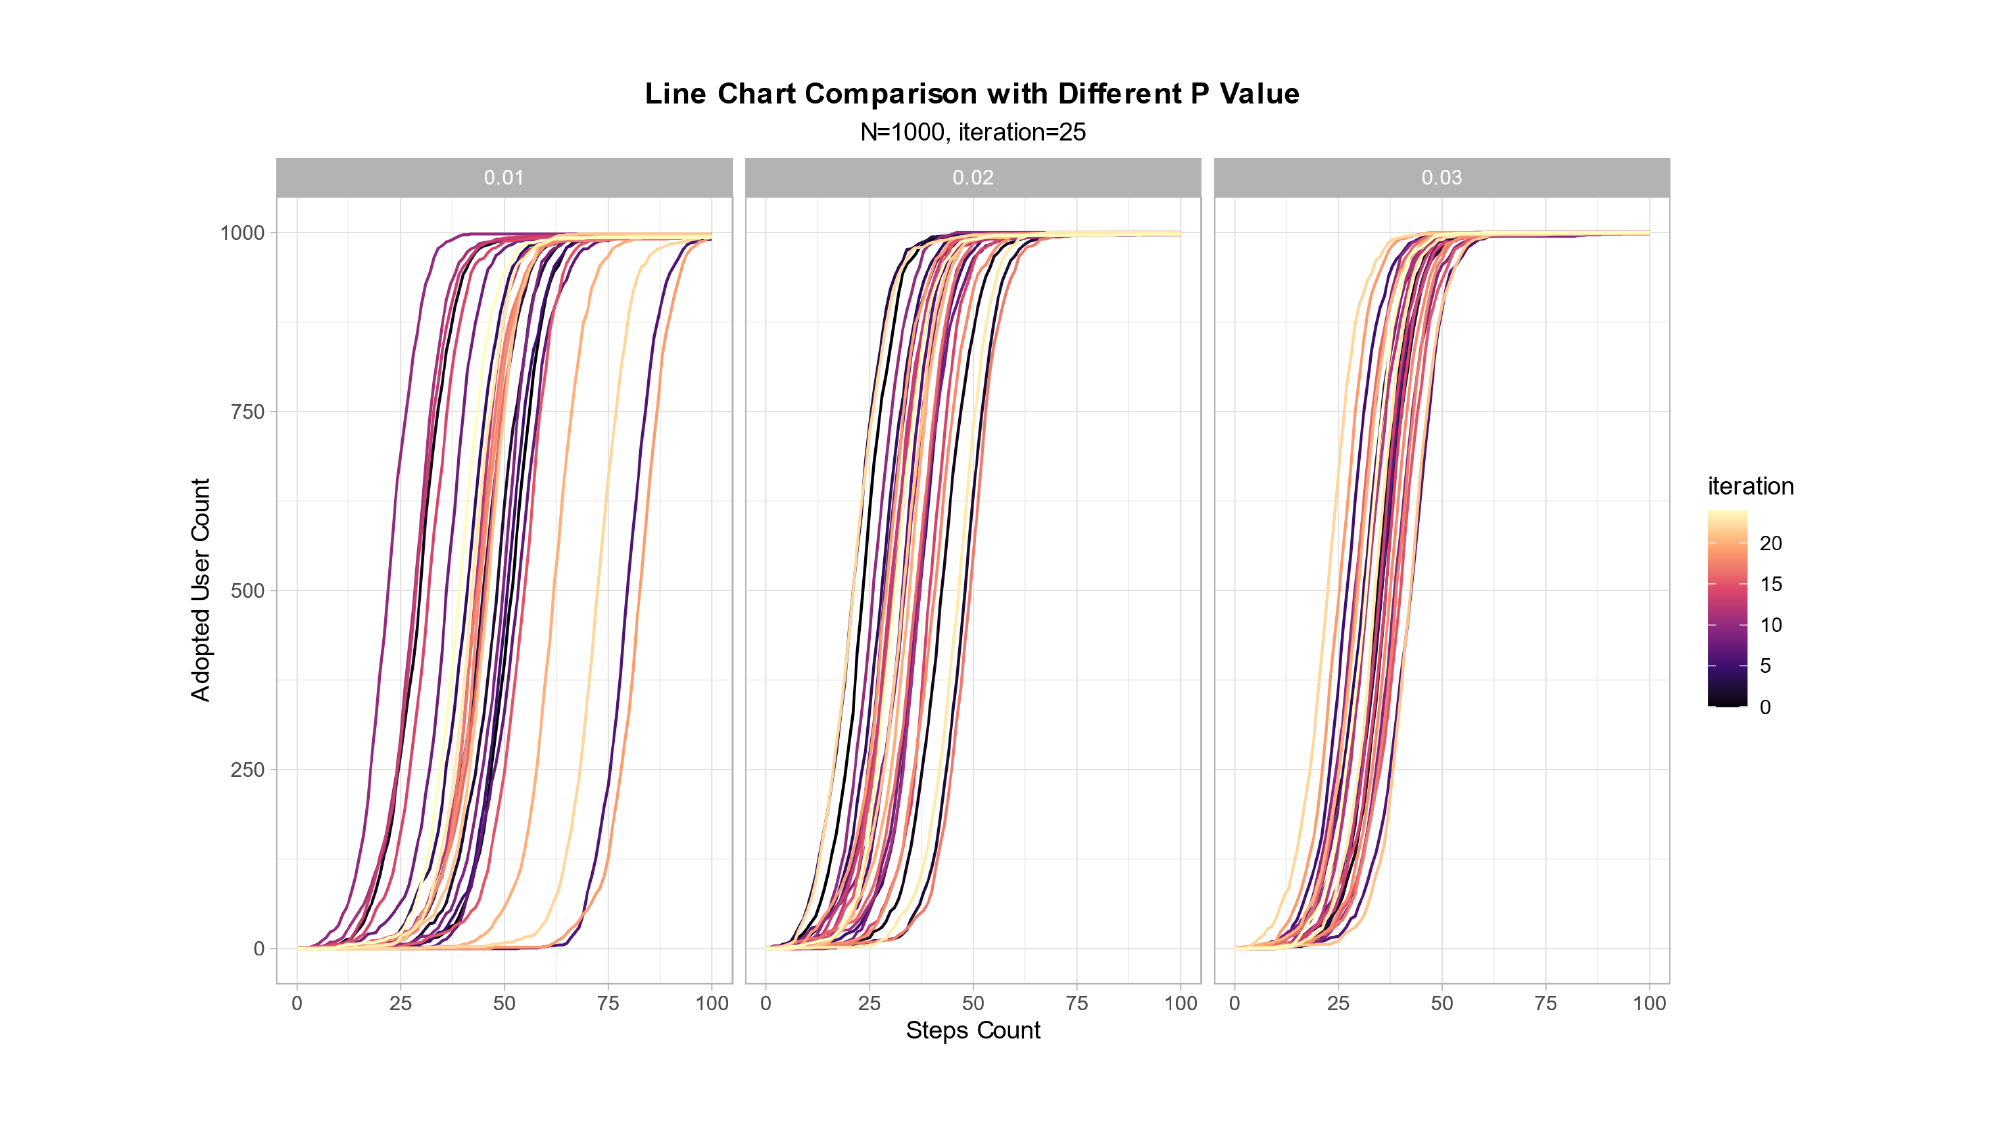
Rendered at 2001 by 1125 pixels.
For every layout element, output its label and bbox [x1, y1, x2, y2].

list [178, 69, 1822, 1056]
